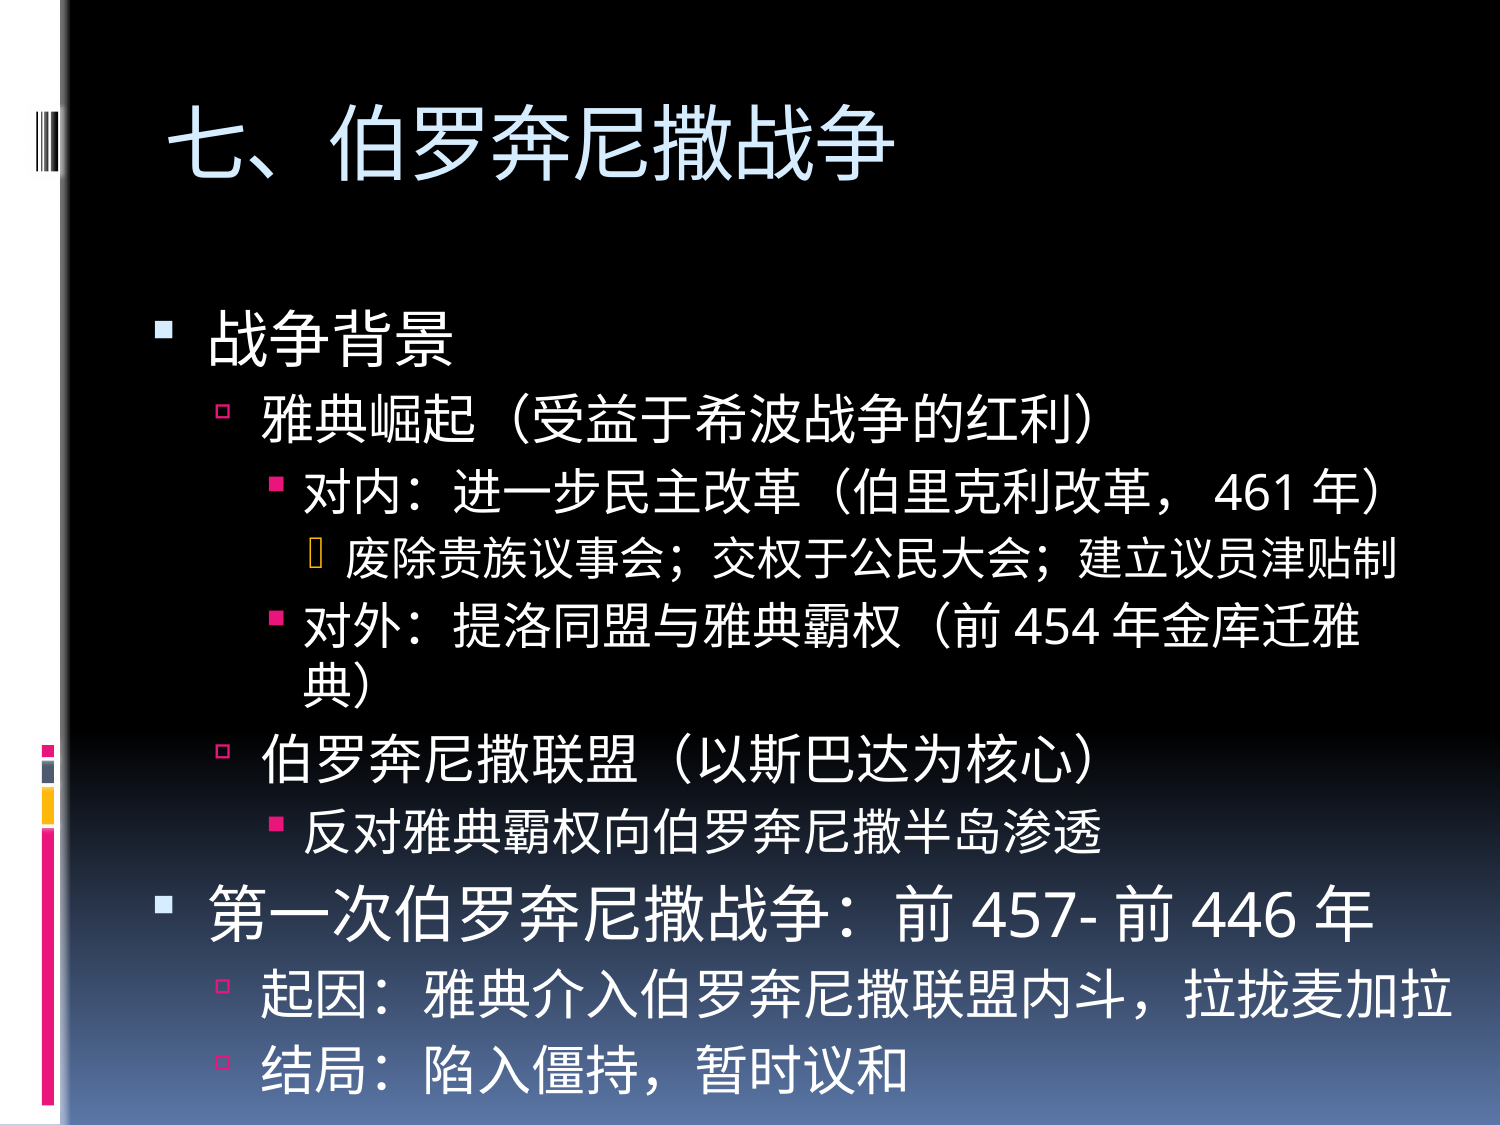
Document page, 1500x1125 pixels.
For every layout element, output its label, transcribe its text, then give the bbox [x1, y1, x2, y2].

title 七、伯罗奔尼撒战争 [150, 83, 1425, 234]
list 战争背景 雅典崛起（受益于希波战争的红利） 对内：进一步民主改革（伯里克利改革，461年） 废除贵族议事会；交权于公民大会；建立议员津贴制 对外：提洛同盟与雅典霸权（前454年金库迁雅典） 伯罗奔尼撒联盟（以斯巴达为核心） 反对雅典霸权向伯罗奔尼撒半岛渗透 第一次伯罗奔尼撒战争：前457-前446年 起因：雅典介入伯罗奔尼撒联盟内斗，拉拢麦加拉 结局：陷入僵持，暂时议和 [123, 292, 1474, 1094]
